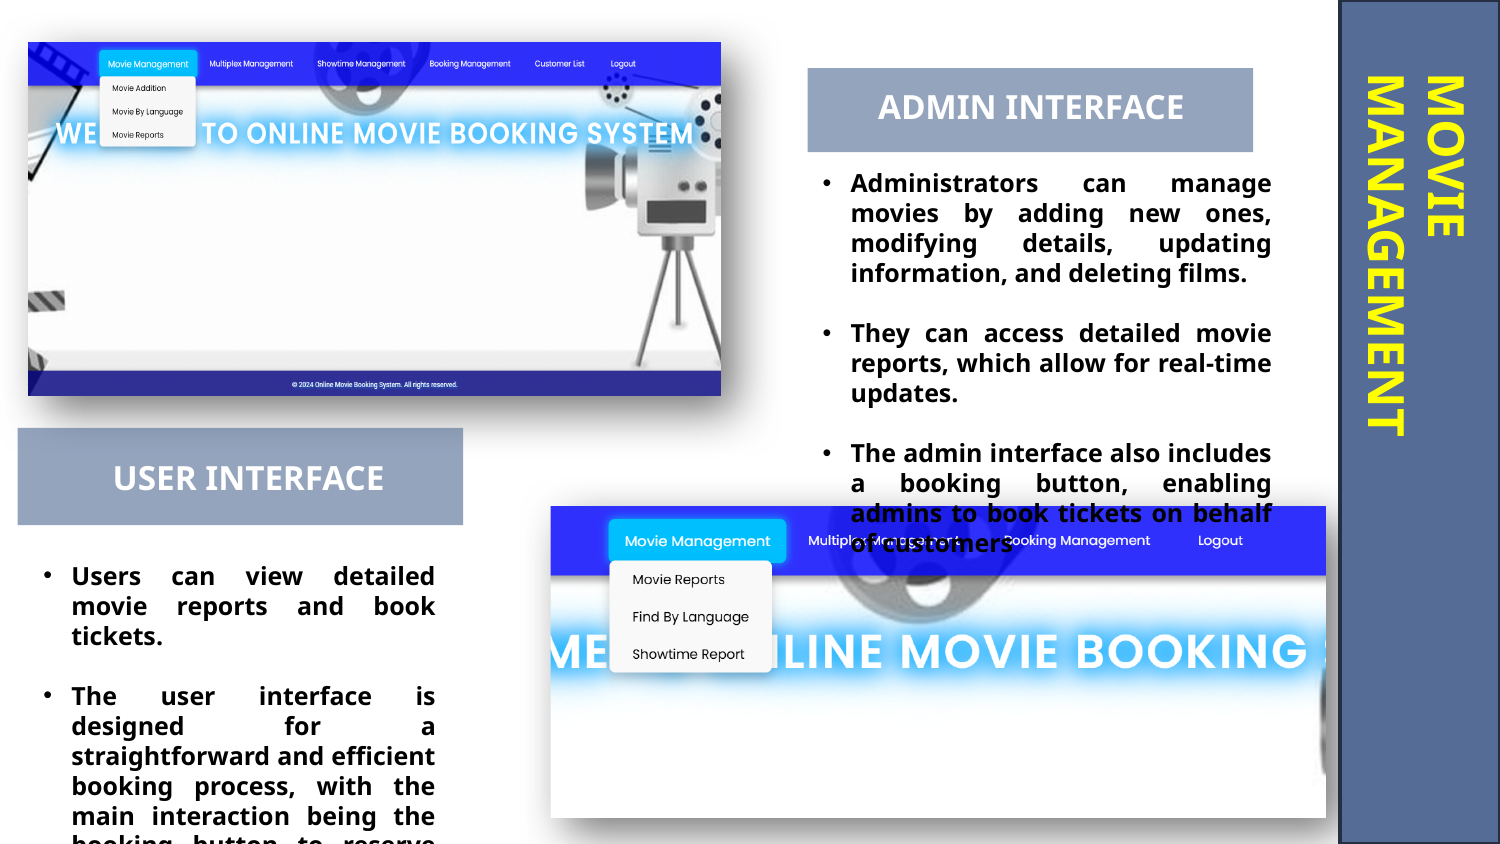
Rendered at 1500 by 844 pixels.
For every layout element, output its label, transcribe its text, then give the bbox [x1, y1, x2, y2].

picture [27, 41, 722, 397]
subtitle Administrators can manage movies by adding new ones, modifying details, updating information, and deleting films. They can access detailed movie reports, which allow for real-time updates. The admin interface also includes a booking button, enabling admins to book tickets on behalf of customers [807, 153, 1288, 441]
title USER INTERFACE [17, 296, 400, 513]
subtitle Users can view detailed movie reports and book tickets. The user interface is designed for a straightforward and efficient booking process, with the main interaction being the booking button to reserve seats for shows. [28, 545, 452, 780]
picture [550, 505, 1327, 819]
text_box [807, 68, 1254, 153]
text_box [1338, 0, 1500, 844]
title ADMIN INTERFACE [863, 85, 1272, 142]
text_box MOVIE MANAGEMENT [1351, 57, 1487, 569]
text_box [17, 427, 464, 526]
